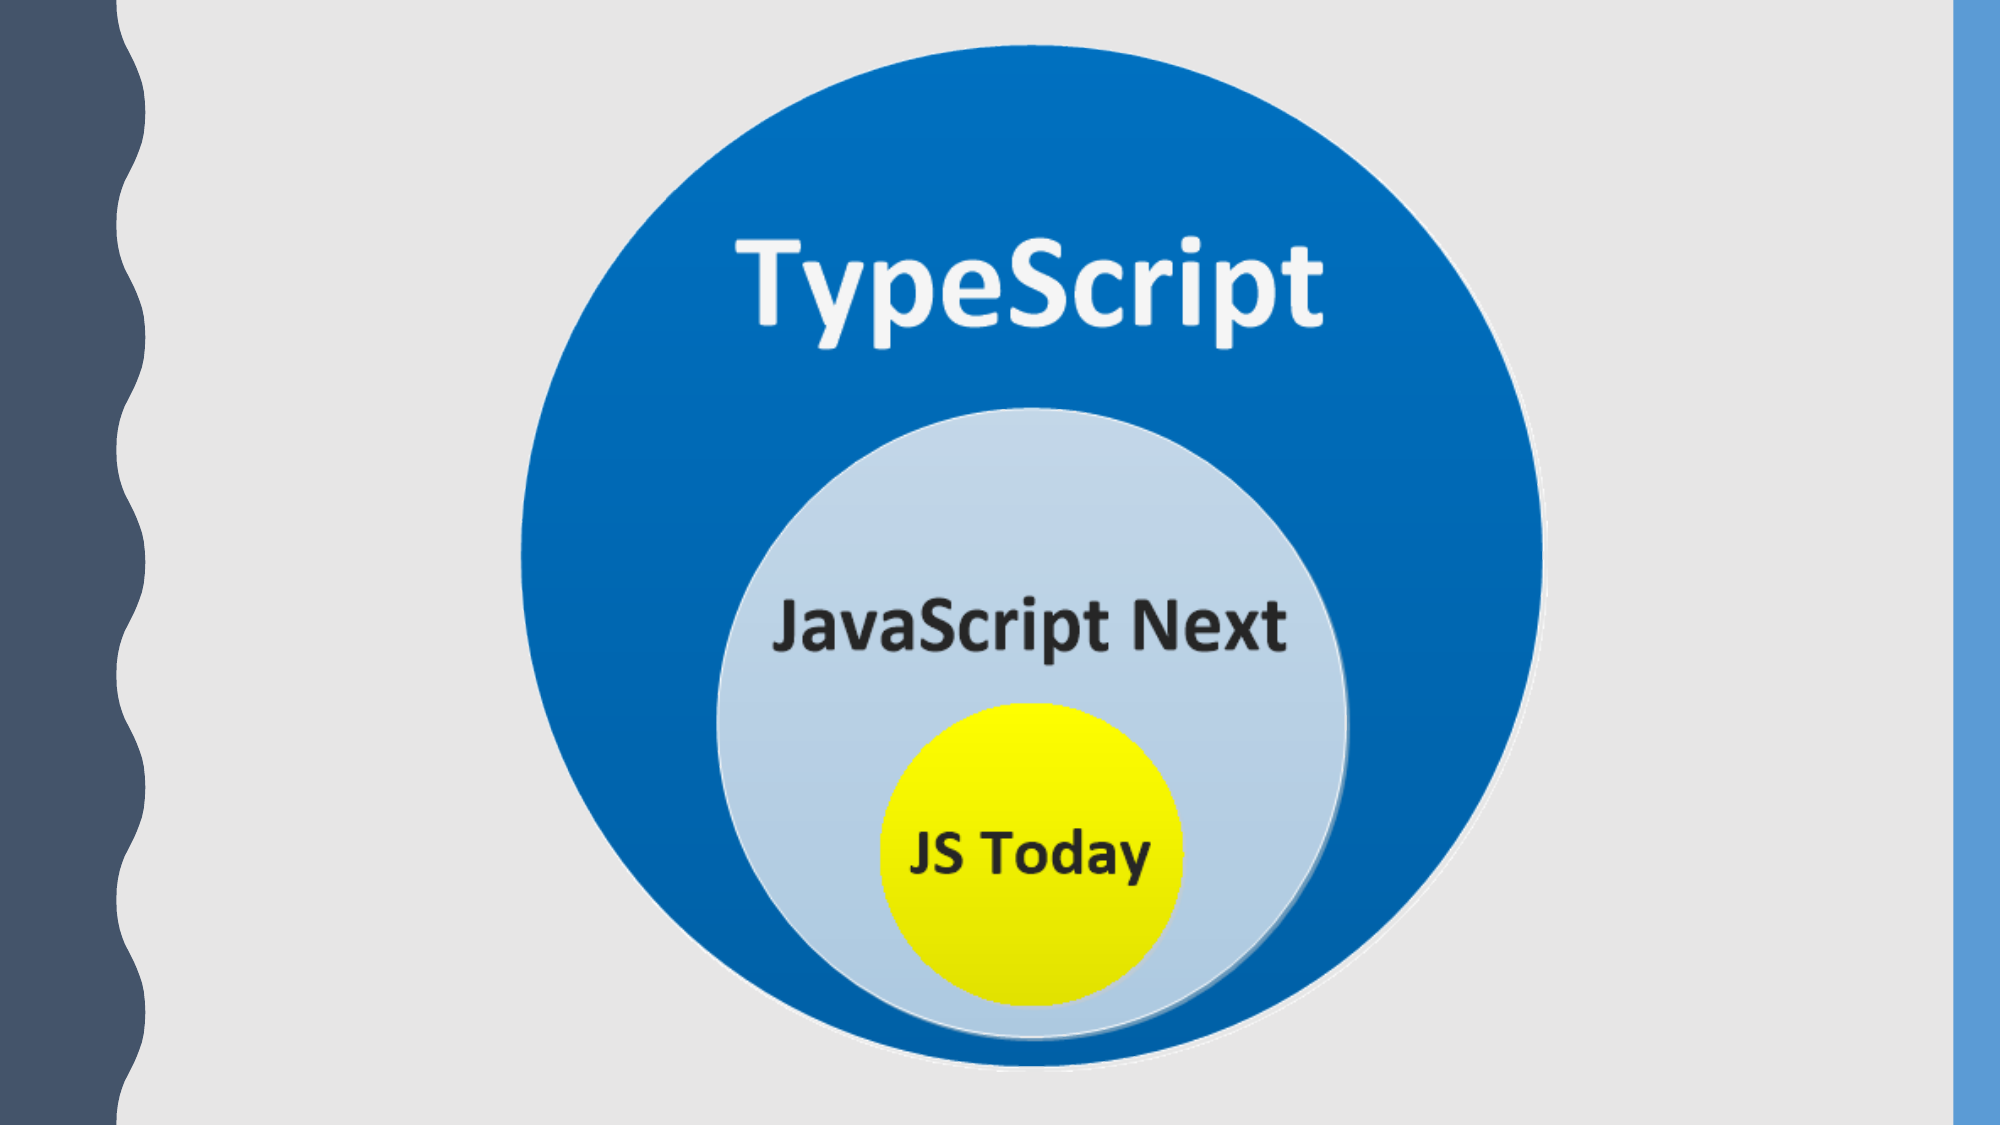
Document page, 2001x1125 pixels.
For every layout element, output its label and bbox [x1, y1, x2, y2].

picture [519, 43, 1548, 1072]
